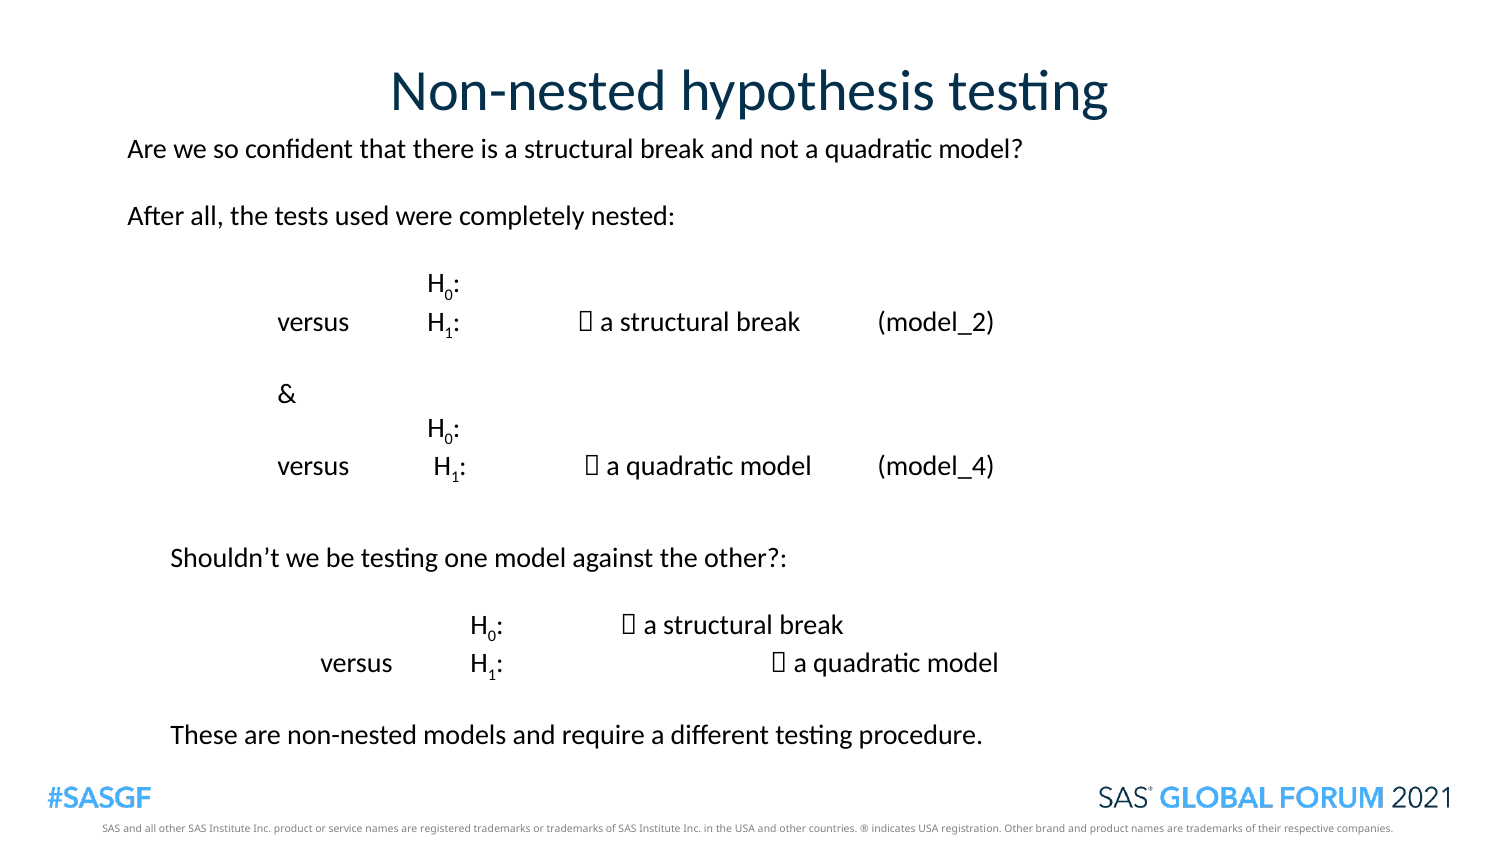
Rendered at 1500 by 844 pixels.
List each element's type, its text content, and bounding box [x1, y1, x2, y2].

text_box Non-nested hypothesis testing [103, 44, 1397, 123]
picture [0, 763, 196, 844]
picture [1070, 763, 1500, 844]
